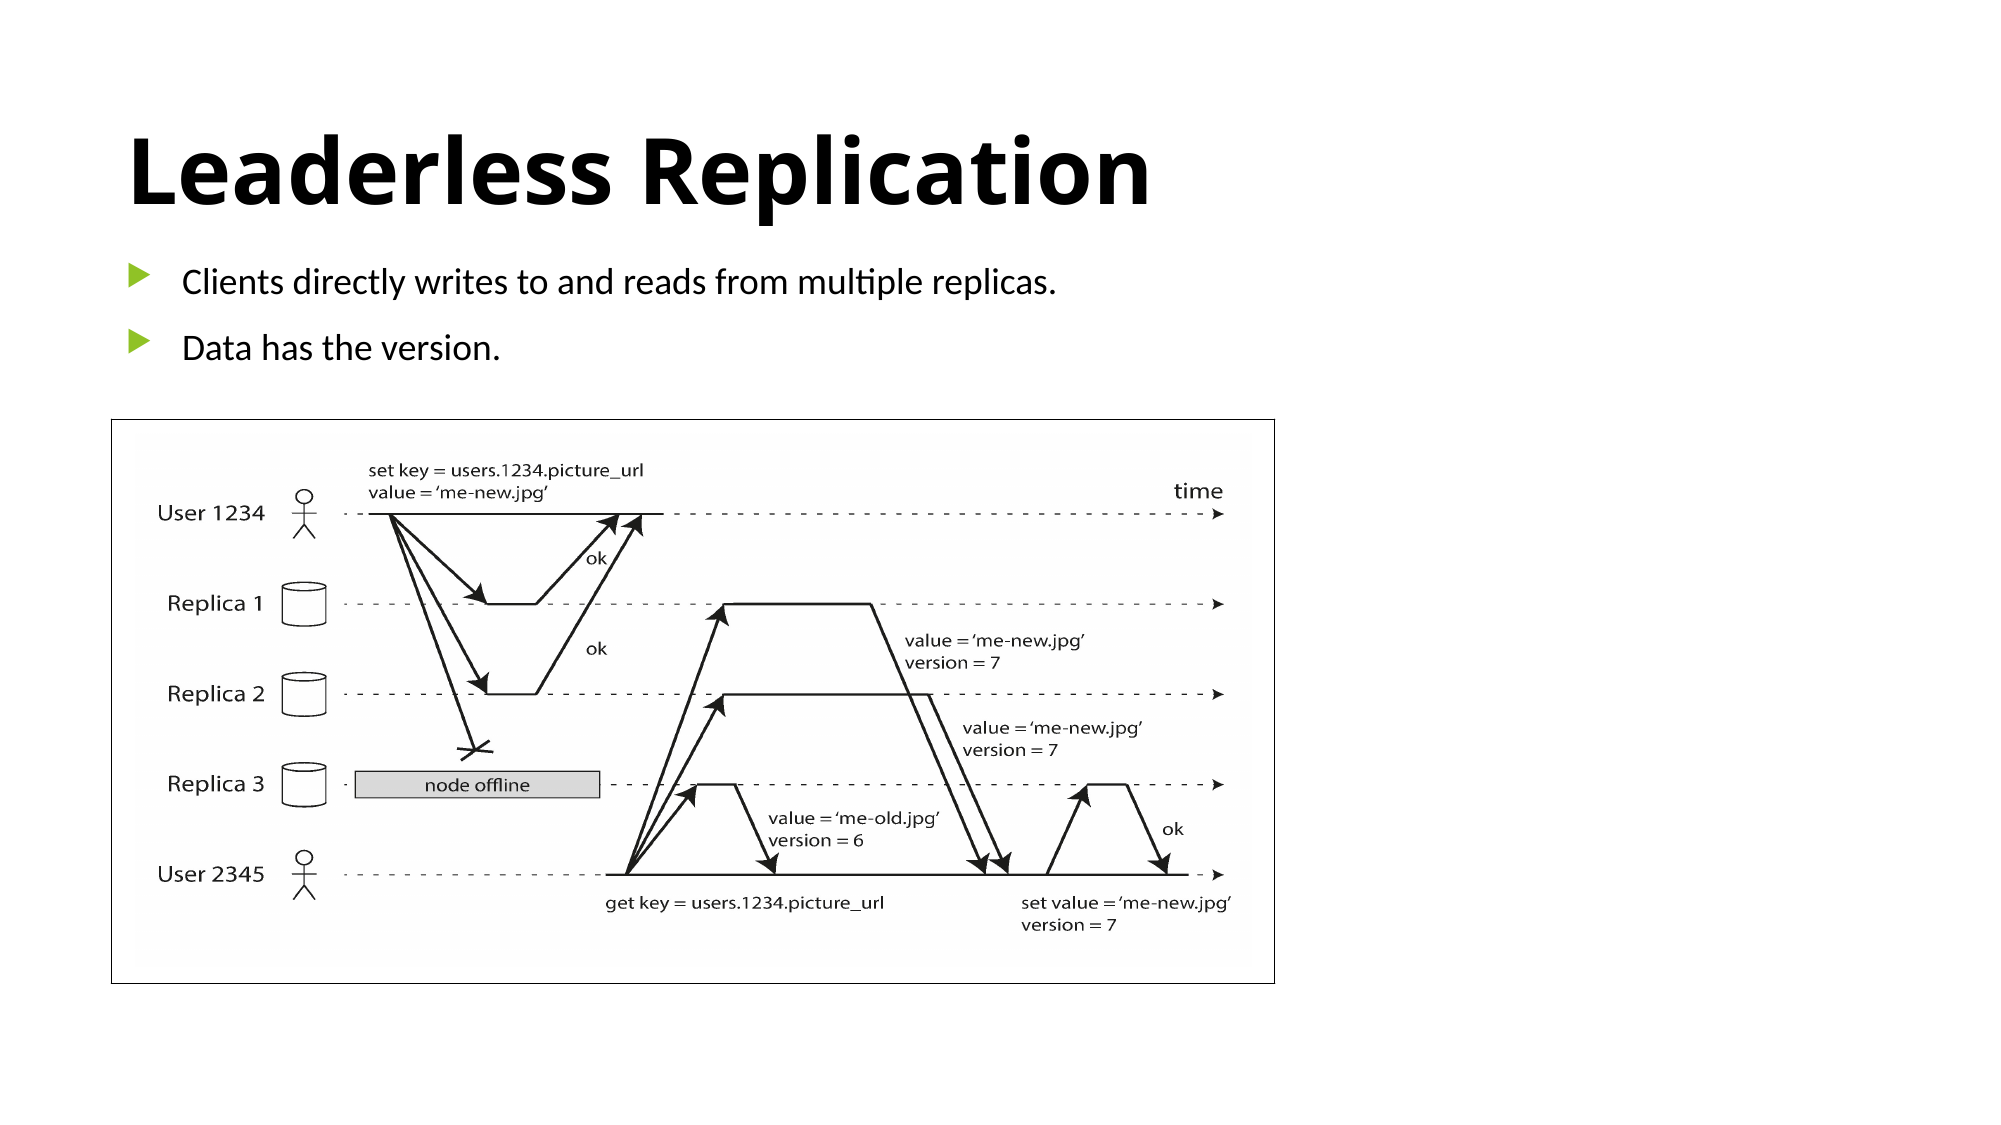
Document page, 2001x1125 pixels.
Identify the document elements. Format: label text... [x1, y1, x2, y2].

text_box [111, 418, 1275, 984]
text_box Clients directly writes to and reads from multiple replicas. Data has the version. [111, 249, 1434, 376]
title Leaderless Replication [111, 99, 1522, 250]
